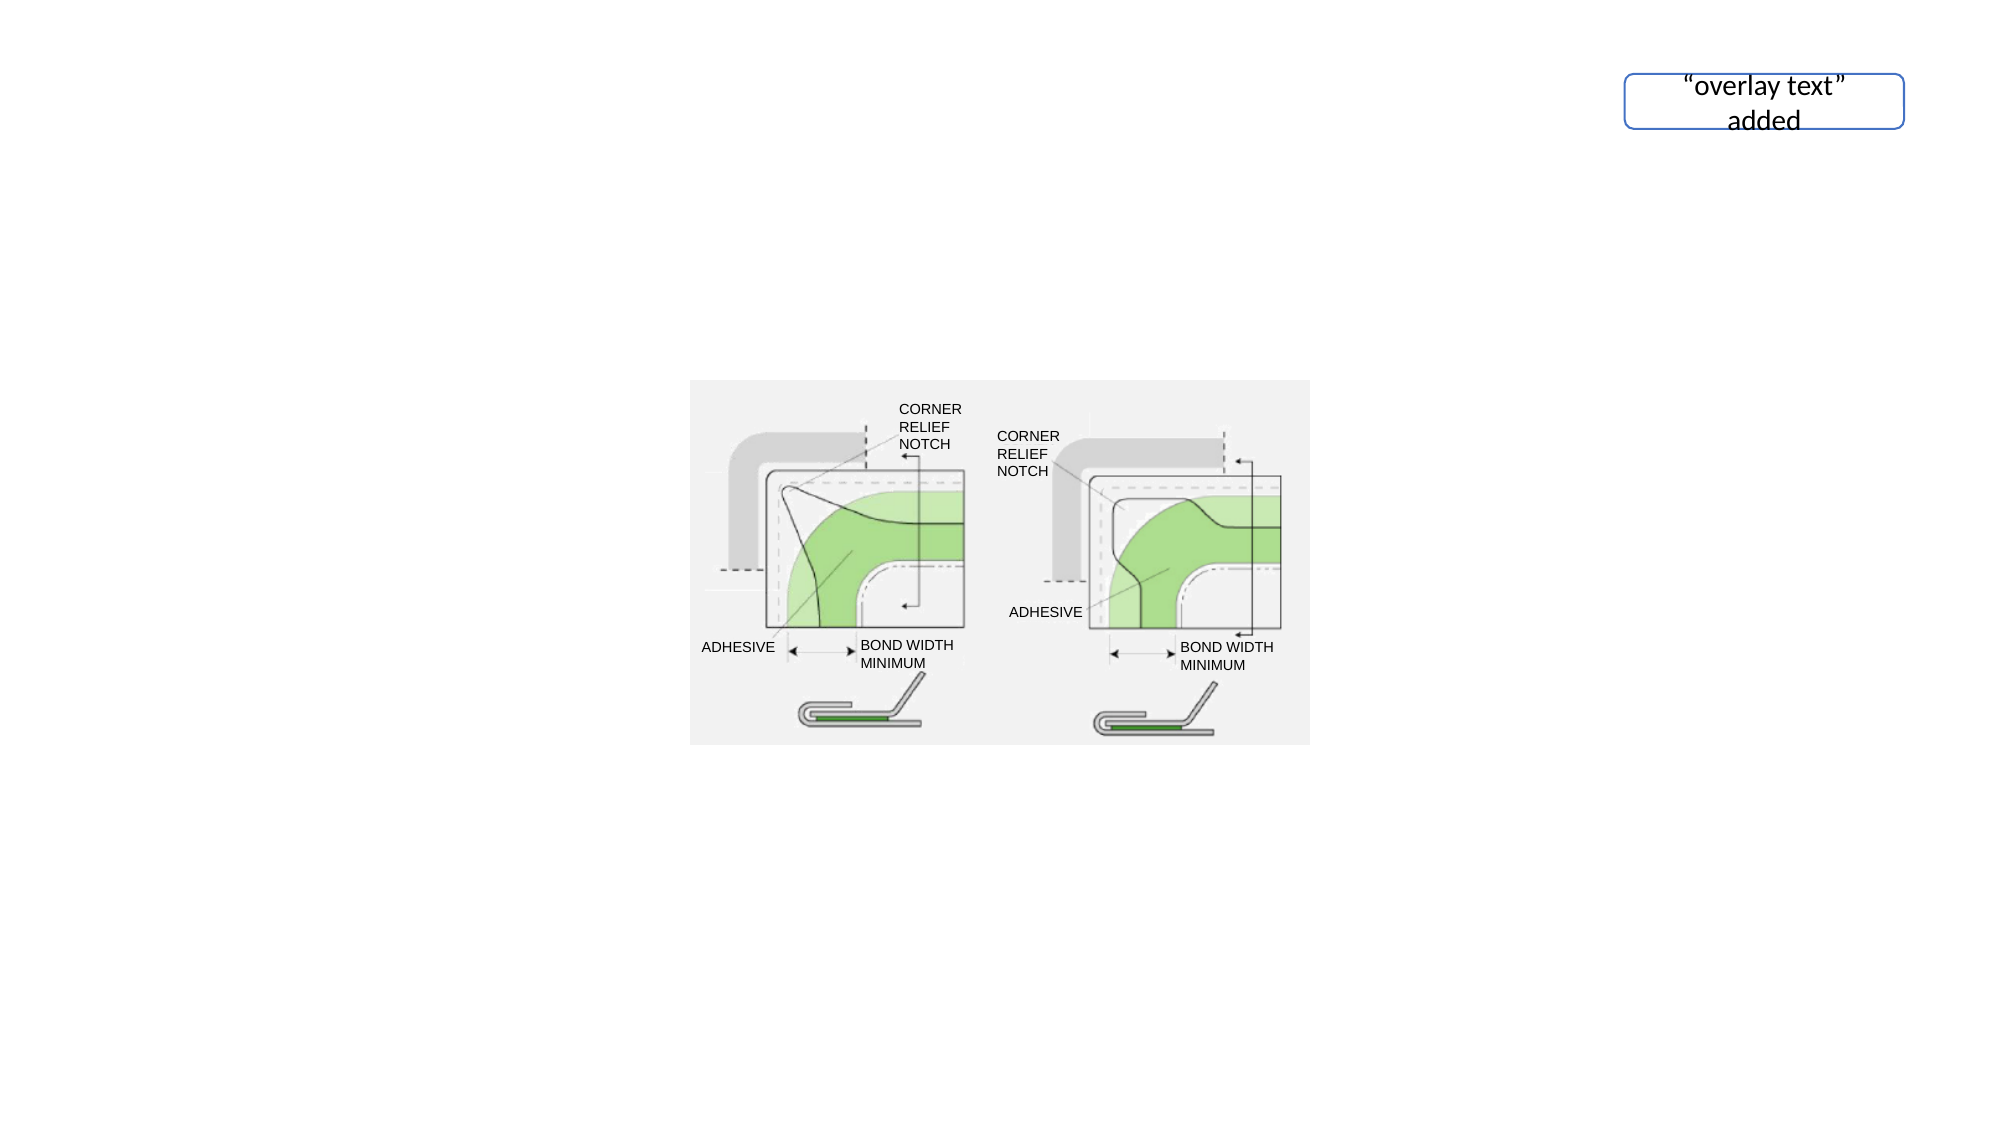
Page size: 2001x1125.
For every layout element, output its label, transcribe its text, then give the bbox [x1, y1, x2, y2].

text_box “overlay text” added [1623, 72, 1906, 130]
picture [689, 380, 1310, 745]
